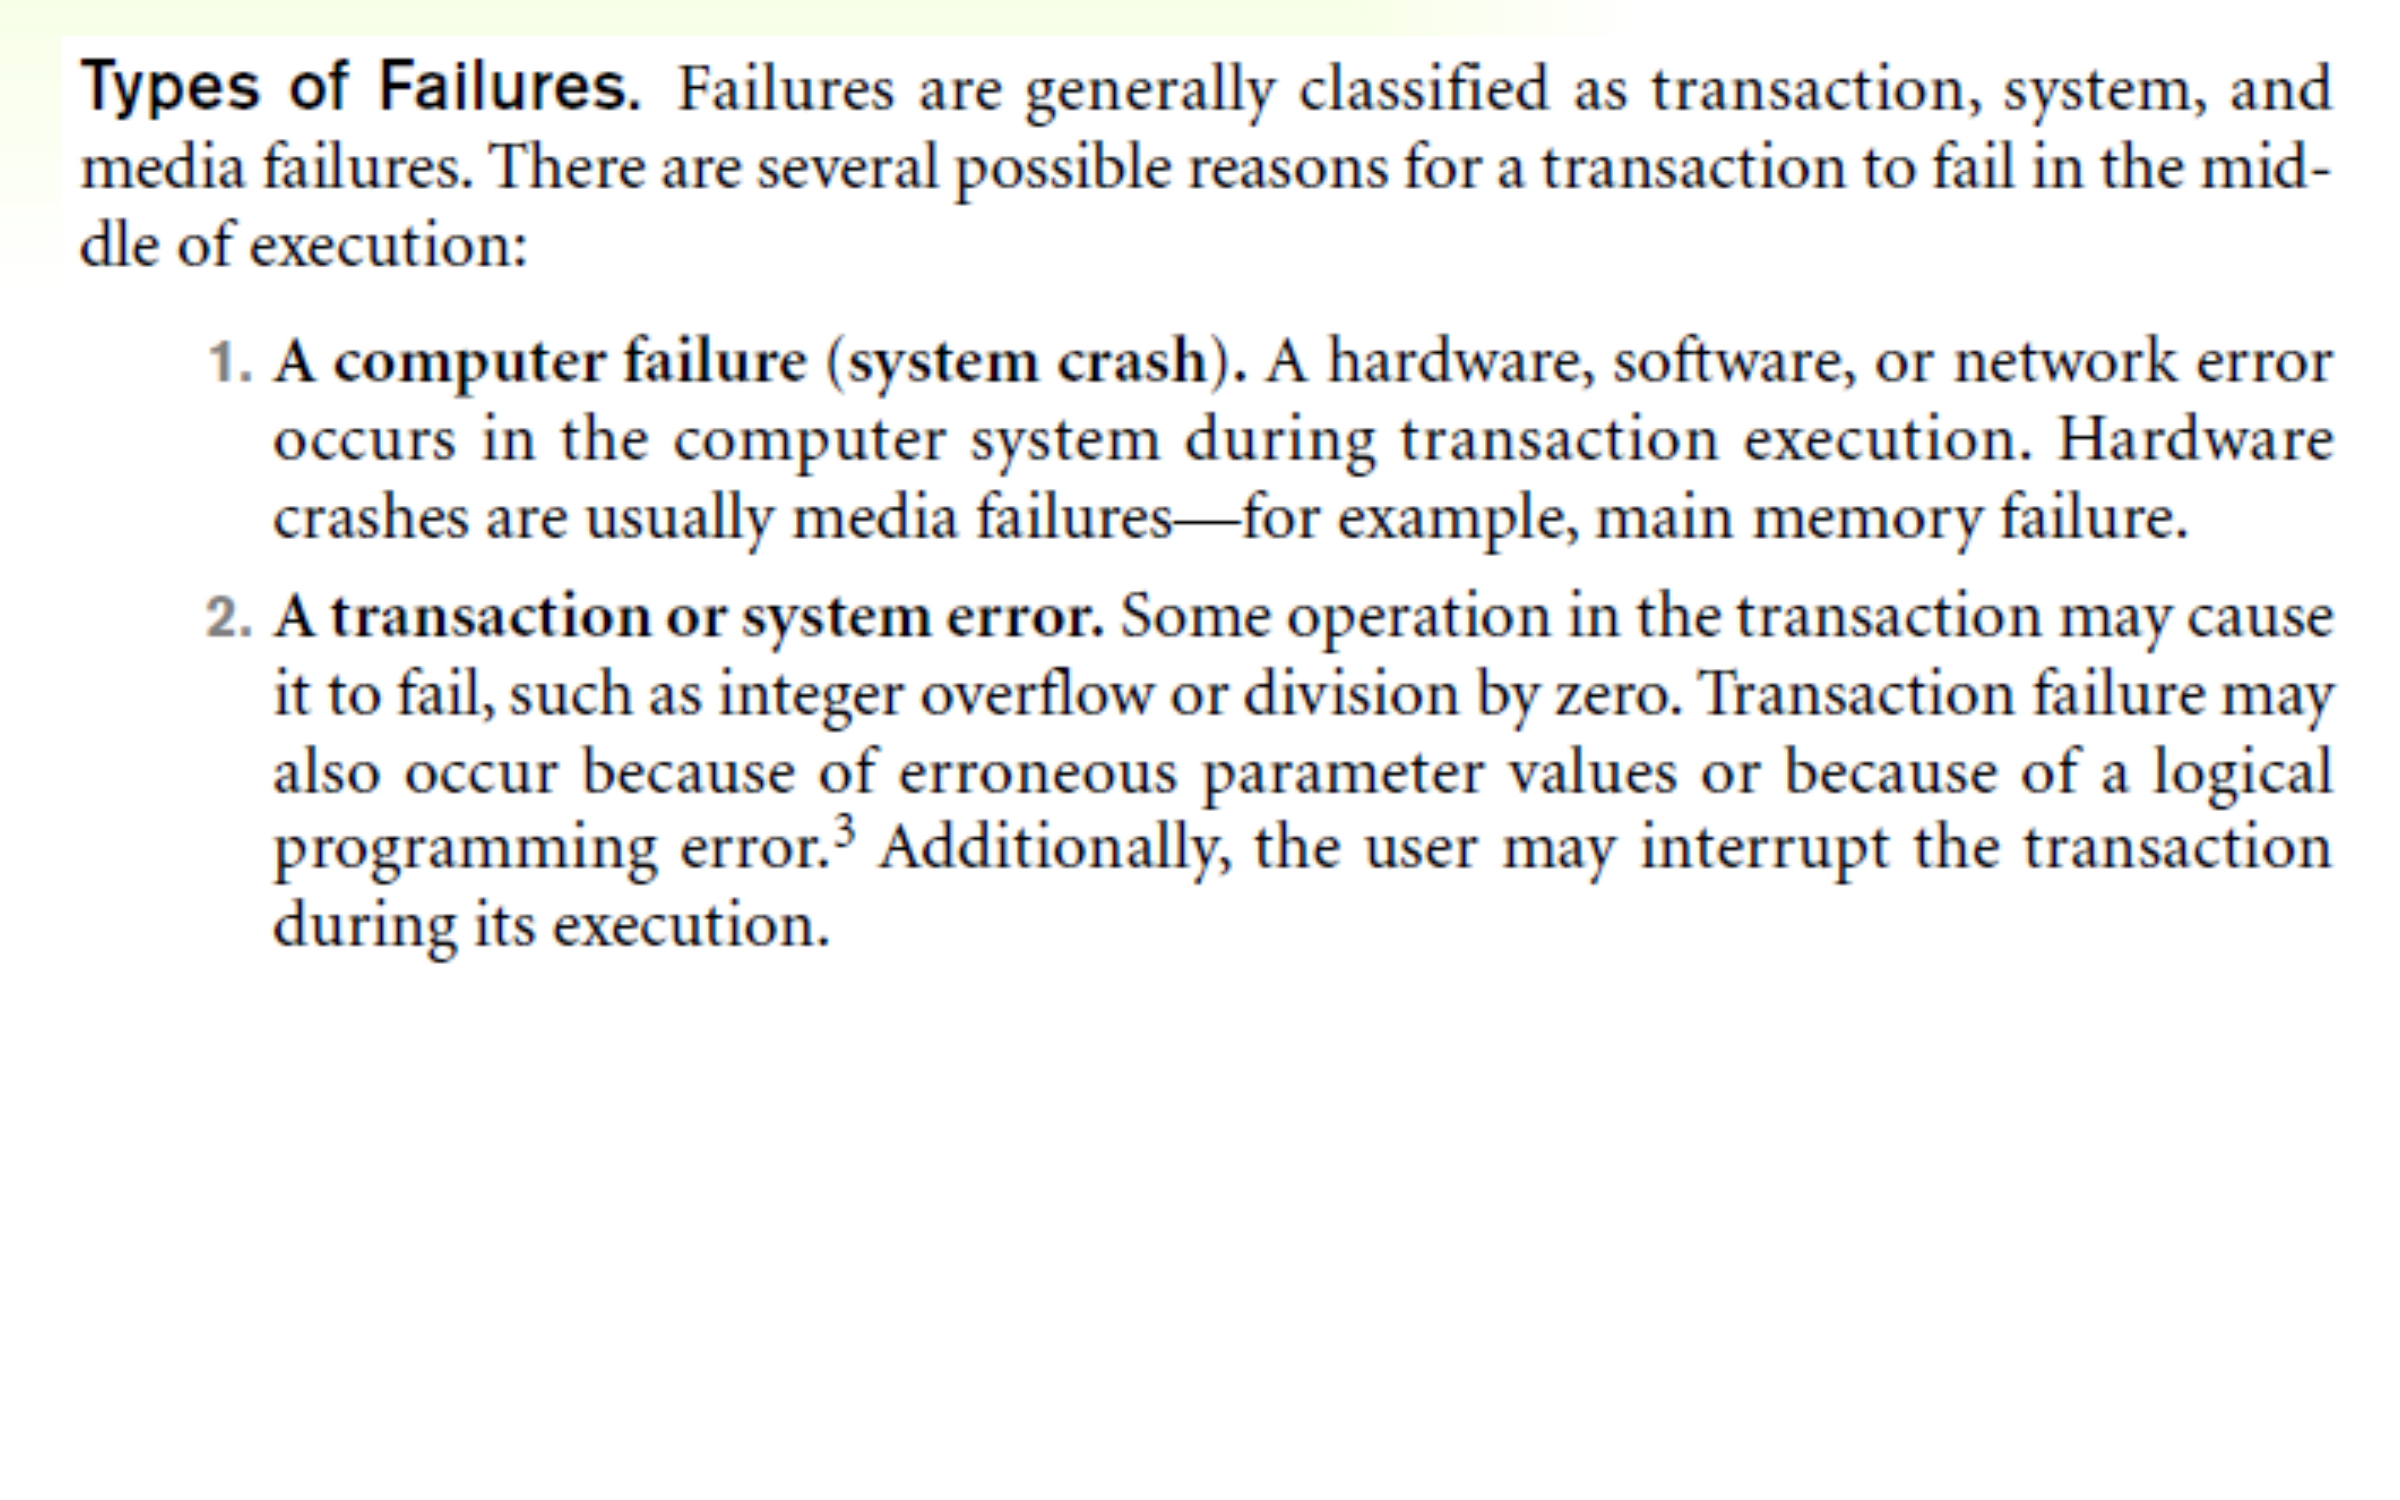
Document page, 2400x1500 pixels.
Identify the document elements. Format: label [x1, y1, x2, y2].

picture [62, 36, 2363, 975]
